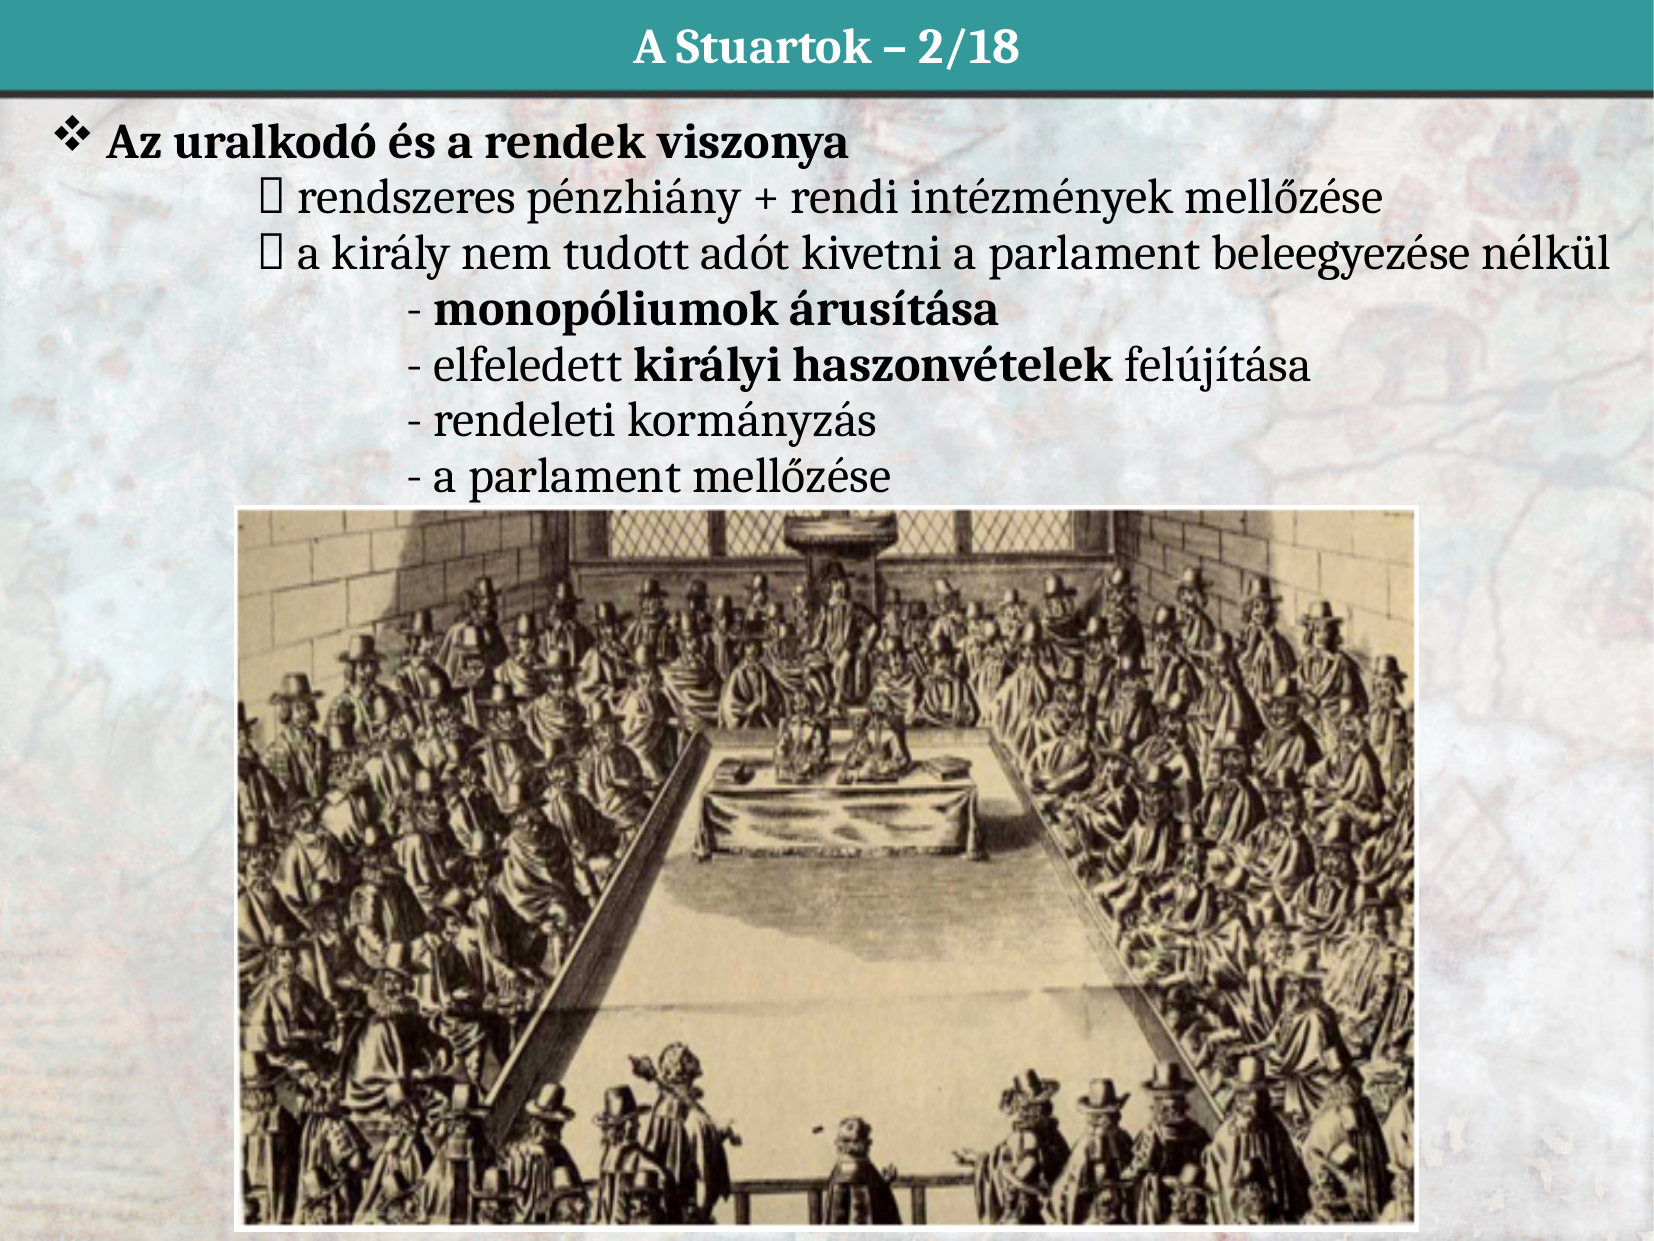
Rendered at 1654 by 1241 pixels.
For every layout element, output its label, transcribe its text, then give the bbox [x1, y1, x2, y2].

picture [0, 95, 1654, 1241]
text_box Az uralkodó és a rendek viszonya  rendszeres pénzhiány + rendi intézmények mellőzése  a király nem tudott adót kivetni a parlament beleegyezése nélkül - monopóliumok árusítása - elfeledett királyi haszonvételek felújítása - rendeleti kormányzás - a parlament mellőzése [35, 106, 1654, 502]
title A Stuartok – 2/18 [0, 0, 1654, 95]
